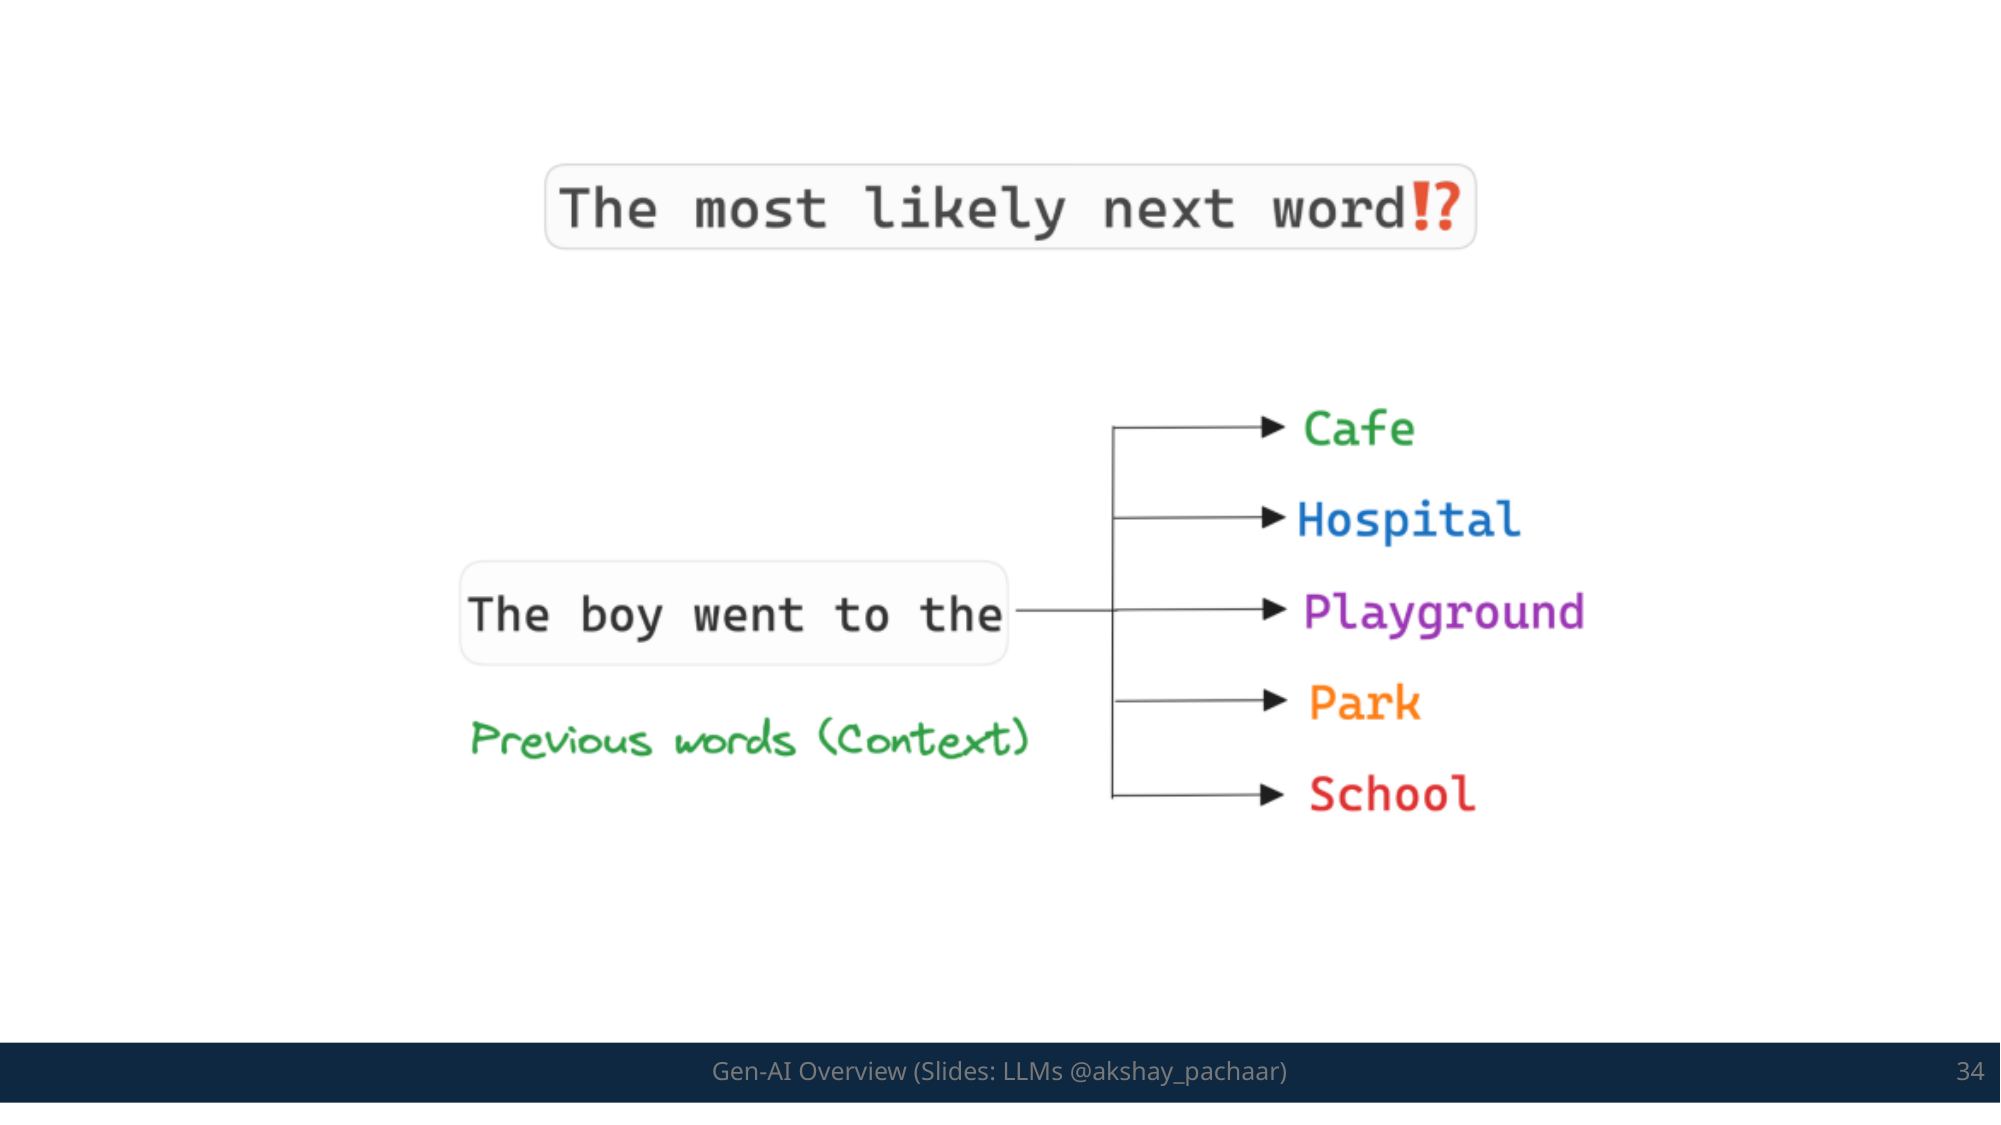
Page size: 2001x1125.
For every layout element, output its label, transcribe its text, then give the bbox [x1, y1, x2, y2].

footer Gen-AI Overview (Slides: LLMs @akshay_pachaar) [0, 1042, 1550, 1103]
picture [413, 140, 1623, 855]
slide_number 34 [1550, 1042, 2000, 1103]
